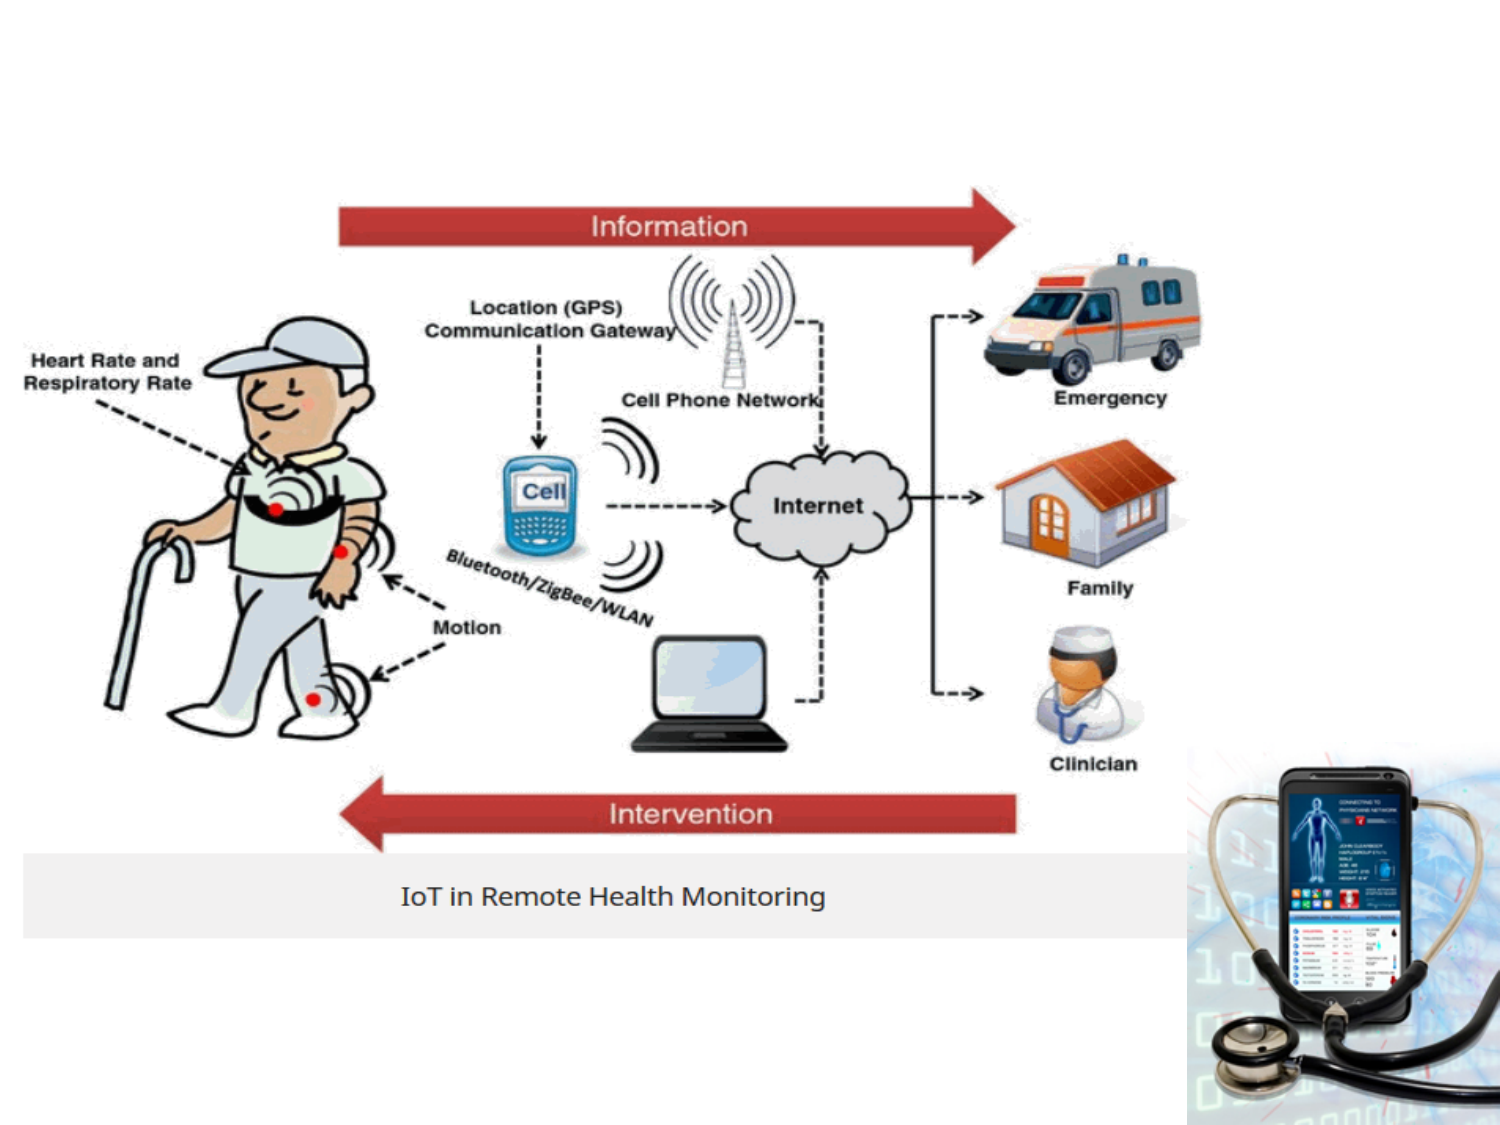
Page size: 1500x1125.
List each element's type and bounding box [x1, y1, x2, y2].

picture [3, 184, 1500, 1125]
